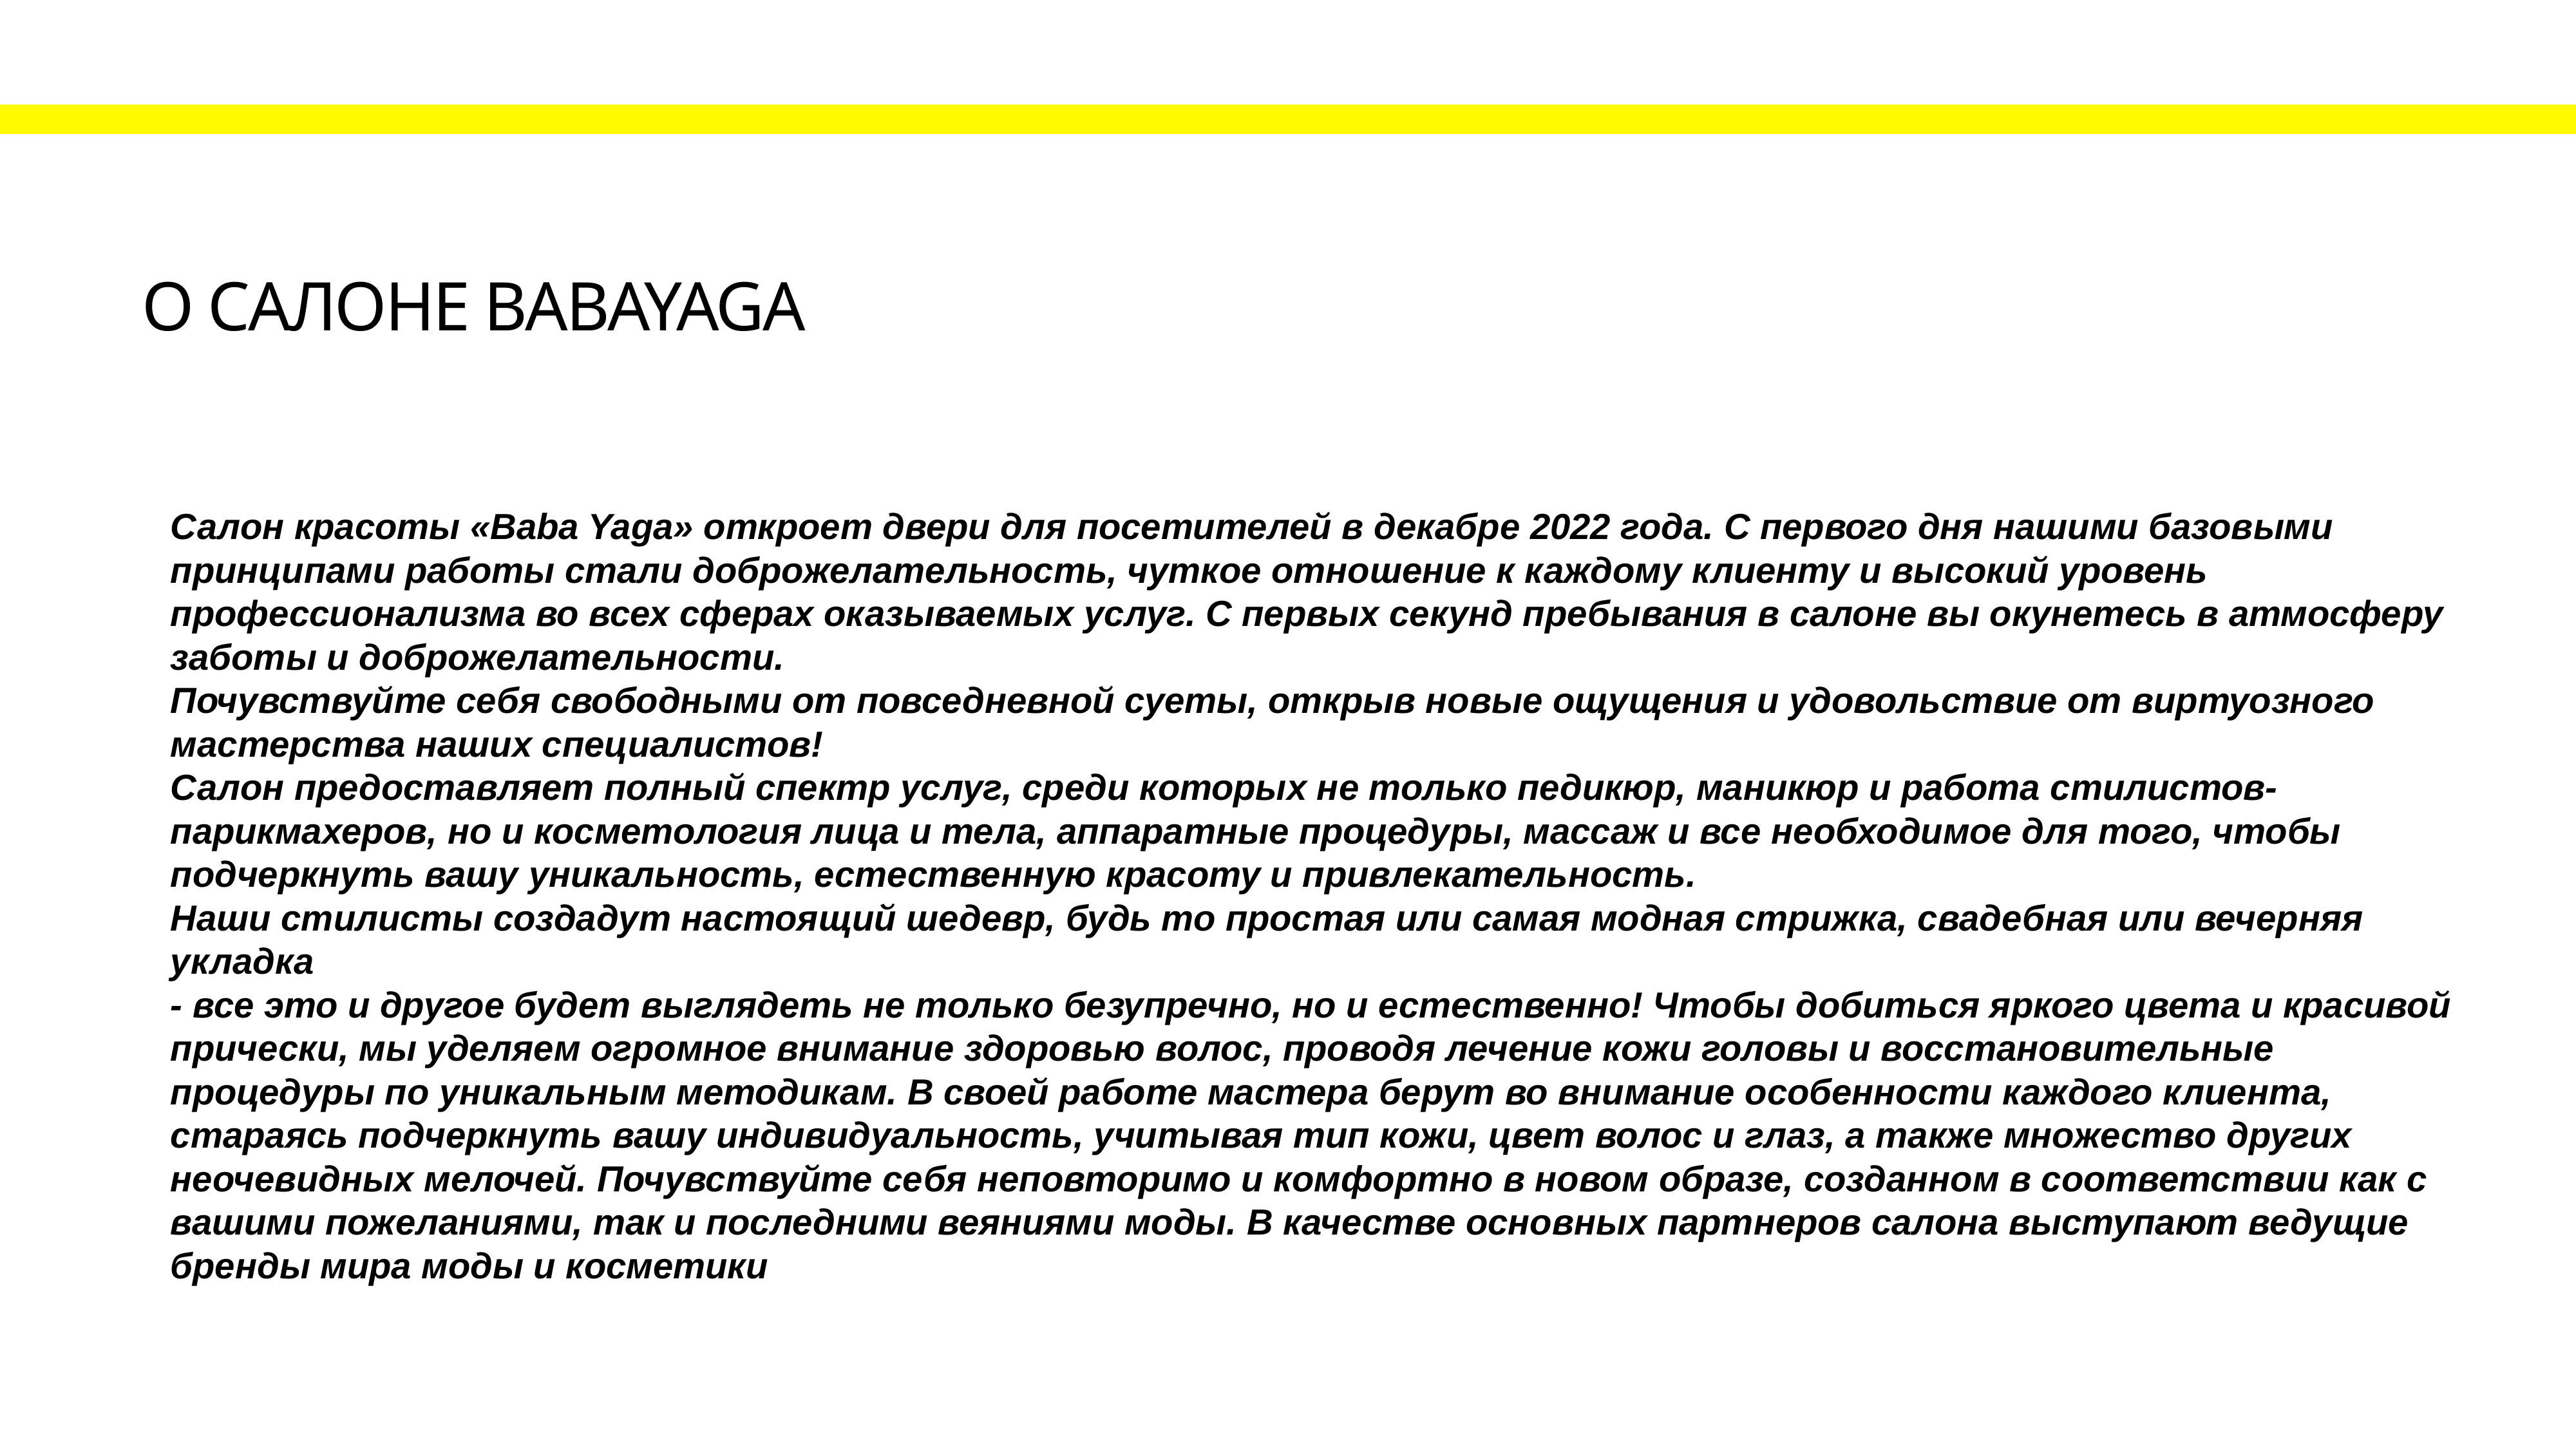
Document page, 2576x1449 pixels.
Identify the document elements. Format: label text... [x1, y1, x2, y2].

list Салон красоты «Baba Yaga» откроет двери для посетителей в декабре 2022 года. С первого дня нашими базовыми принципами работы стали доброжелательность, чуткое отношение к каждому клиенту и высокий уровень профессионализма во всех сферах оказываемых услуг. С первых секунд пребывания в салоне вы окунетесь в атмосферу заботы и доброжелательности. Почувствуйте себя свободными от повседневной суеты, открыв новые ощущения и удовольствие от виртуозного мастерства наших специалистов! Салон предоставляет полный спектр услуг, среди которых не только педикюр, маникюр и работа стилистов-парикмахеров, но и косметология лица и тела, аппаратные процедуры, массаж и все необходимое для того, чтобы подчеркнуть вашу уникальность, естественную красоту и привлекательность. Наши стилисты создадут настоящий шедевр, будь то простая или самая модная стрижка, свадебная или вечерняя укладка - все это и другое будет выглядеть не только безупречно, но и естественно! Чтобы добиться яркого цвета и красивой прически, мы уделяем огромное внимание здоровью волос, проводя лечение кожи головы и восстановительные процедуры по уникальным методикам. В своей работе мастера берут во внимание особенности каждого клиента, стараясь подчеркнуть вашу индивидуальность, учитывая тип кожи, цвет волос и глаз, а также множество других неочевидных мелочей. Почувствуйте себя неповторимо и комфортно в новом образе, созданном в соответствии как с вашими пожеланиями, так и последними веяниями моды. В качестве основных партнеров салона выступают ведущие бренды мира моды и косметики [165, 497, 2476, 1253]
list О салоне BabaYaga [136, 258, 2505, 375]
